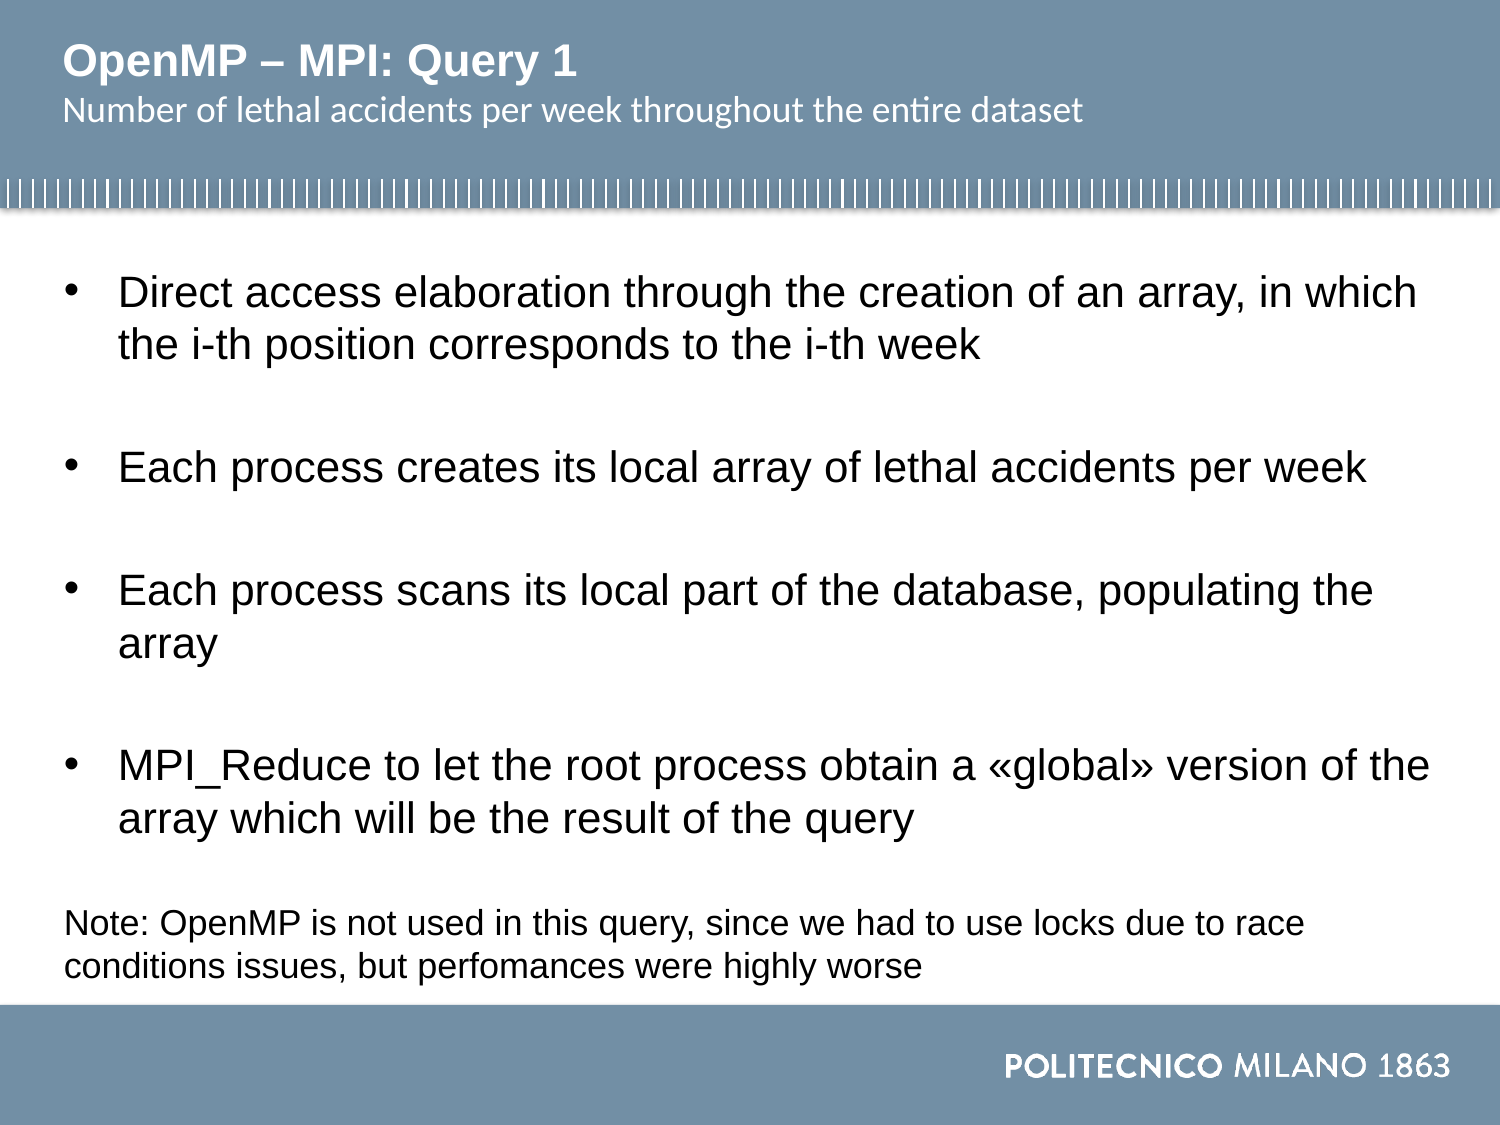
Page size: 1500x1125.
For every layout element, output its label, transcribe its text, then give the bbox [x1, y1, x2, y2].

list Direct access elaboration through the creation of an array, in which the i-th position corresponds to the i-th week Each process creates its local array of lethal accidents per week Each process scans its local part of the database, populating the array MPI_Reduce to let the root process obtain a «global» version of the array which will be the result of the query Note: OpenMP is not used in this query, since we had to use locks due to race conditions issues, but perfomances were highly worse [48, 255, 1457, 995]
picture [999, 1041, 1456, 1089]
title OpenMP – MPI: Query 1 Number of lethal accidents per week throughout the entire dataset [47, 22, 1455, 161]
